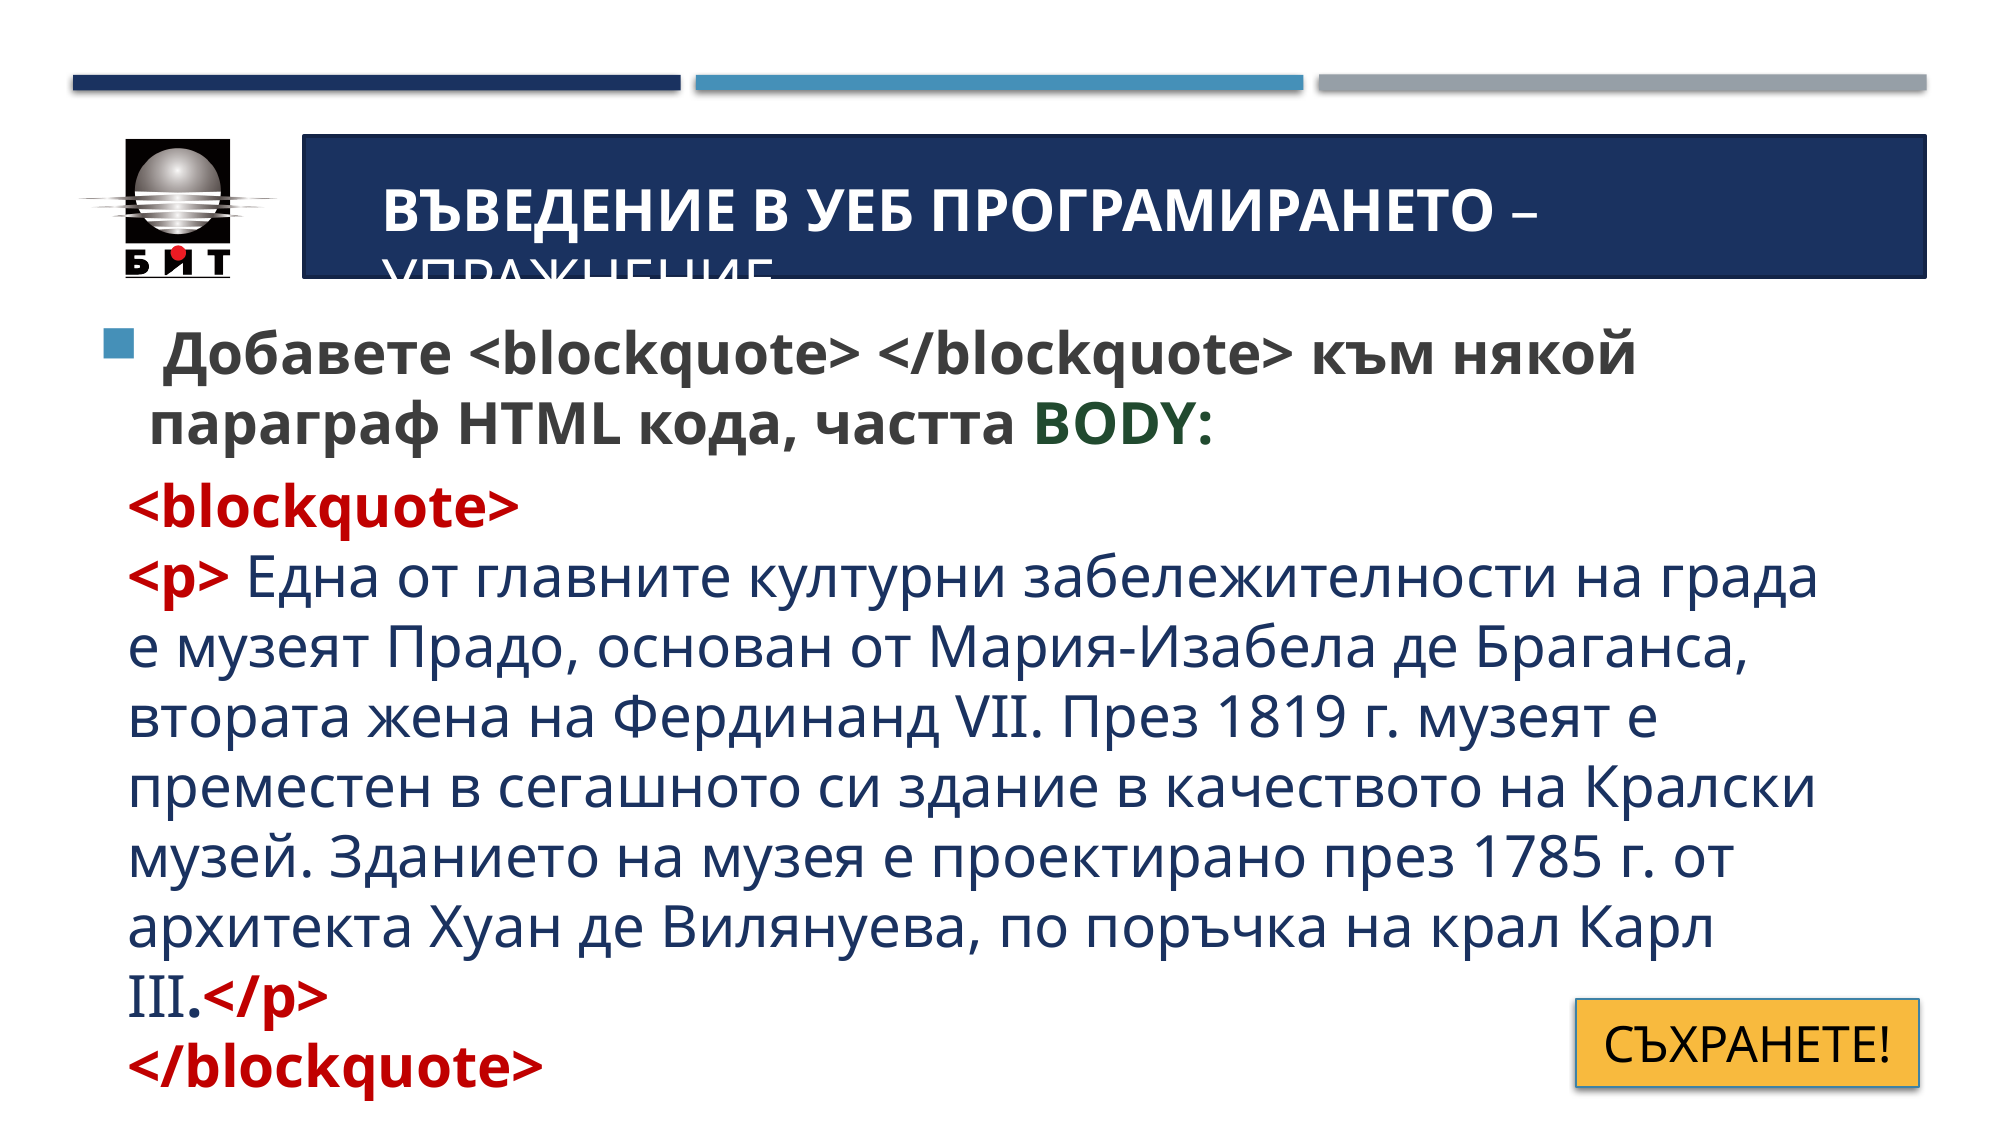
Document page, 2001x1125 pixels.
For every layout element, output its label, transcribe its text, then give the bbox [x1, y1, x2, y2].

text_box [302, 134, 1927, 279]
text_box <blockquote> <p> Една от главните културни забележителности на града е музеят Прадо, основан от Мария-Изабела де Браганса, втората жена на Фердинанд VII. През 1819 г. музеят е преместен в сегашното си здание в качеството на Кралски музей. Зданието на музея е проектирано през 1785 г. от архитекта Хуан де Вилянуева, по поръчка на крал Карл III.</p> </blockquote> [112, 462, 1838, 1107]
text_box СЪХРАНЕТЕ! [1575, 998, 1920, 1088]
picture [74, 105, 280, 311]
text_box Добавете <blockquote> </blockquote> към някой параграф HTML кода, частта BODY: [83, 338, 1915, 434]
text_box ВЪВЕДЕНИЕ В УЕБ ПРОГРАМИРАНЕТО – УПРАЖНЕНИЕ [366, 165, 1919, 321]
